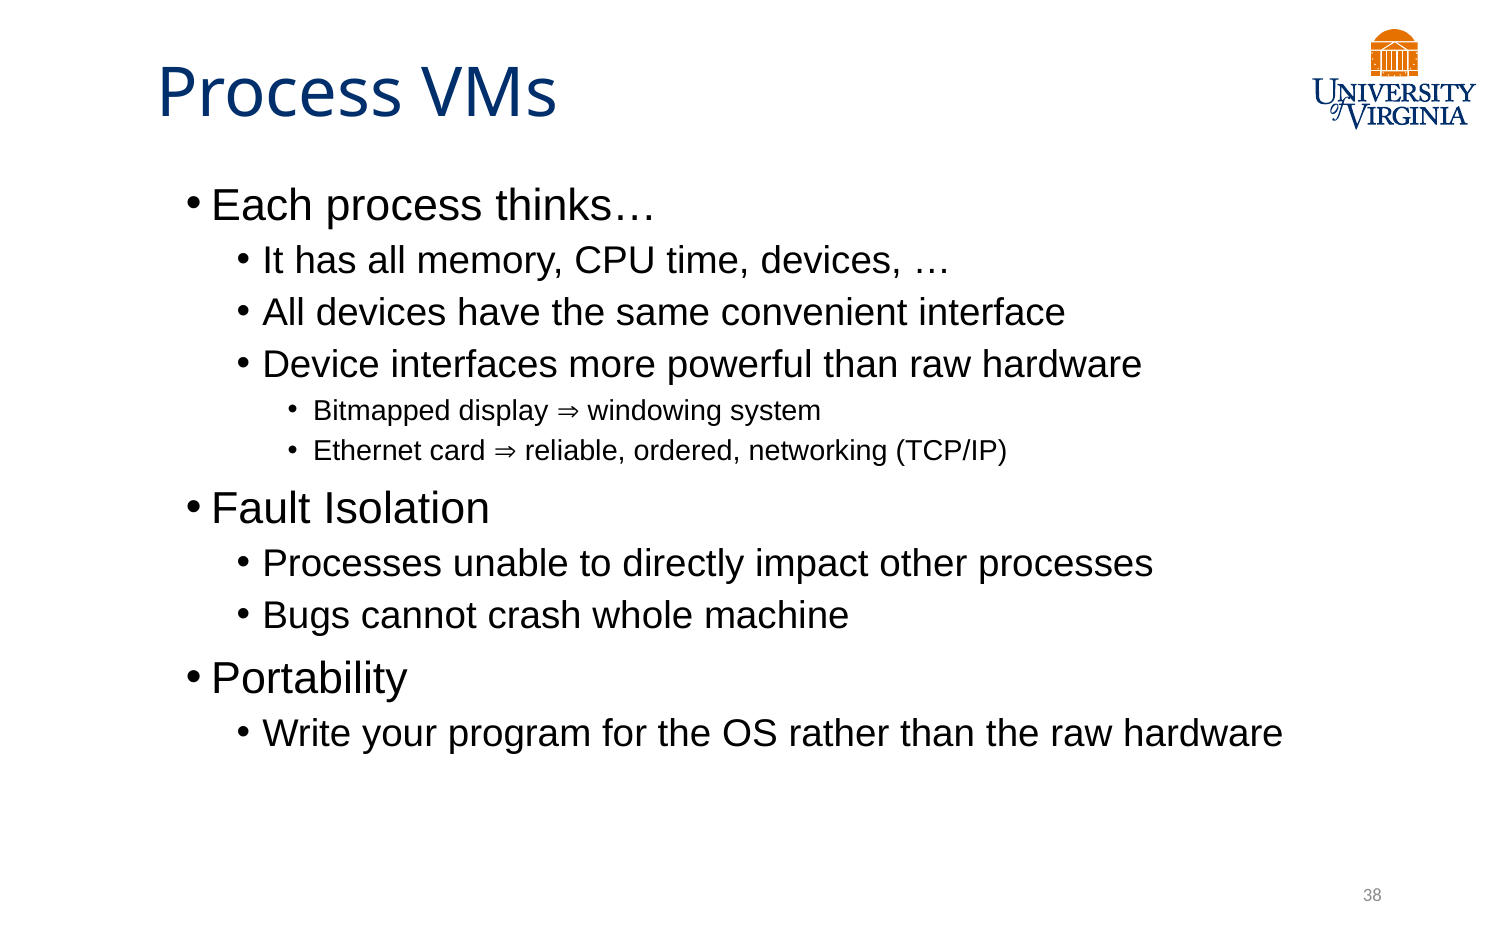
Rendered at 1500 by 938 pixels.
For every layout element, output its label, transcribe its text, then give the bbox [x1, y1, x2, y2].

list Each process thinks… It has all memory, CPU time, devices, … All devices have the same convenient interface Device interfaces more powerful than raw hardware Bitmapped display  windowing system Ethernet card  reliable, ordered, networking (TCP/IP) Fault Isolation Processes unable to directly impact other processes Bugs cannot crash whole machine Portability Write your program for the OS rather than the raw hardware [170, 167, 1330, 770]
title Process VMs [141, 25, 1220, 162]
slide_number 38 [1059, 868, 1397, 919]
